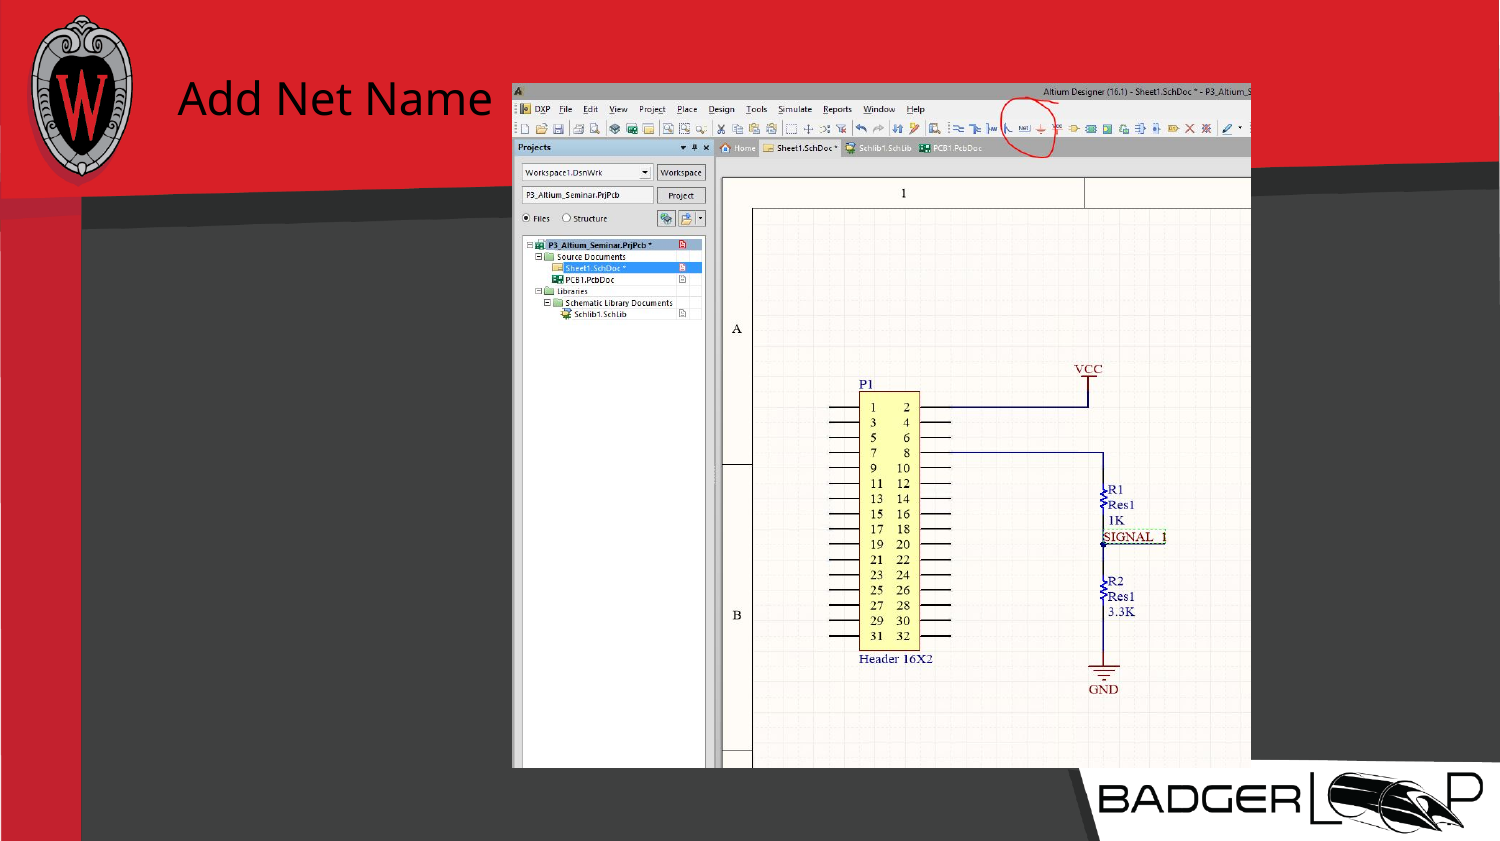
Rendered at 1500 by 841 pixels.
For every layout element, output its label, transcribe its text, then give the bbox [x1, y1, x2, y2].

title Add Net Name [162, 72, 1375, 123]
picture [0, 0, 1500, 841]
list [512, 83, 1251, 769]
